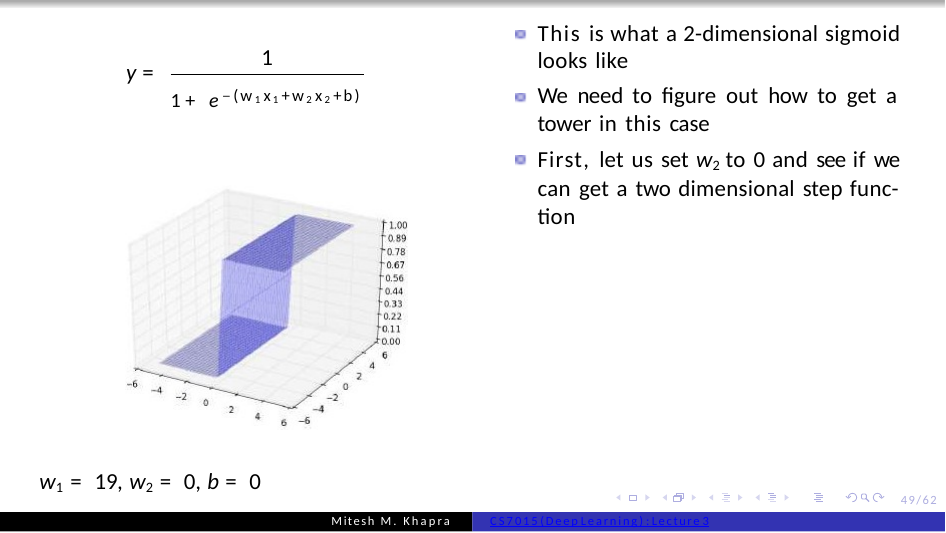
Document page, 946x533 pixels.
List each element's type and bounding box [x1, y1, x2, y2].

picture [515, 155, 527, 167]
text_box [898, 493, 941, 508]
slide_number [37, 471, 267, 511]
picture [0, 0, 945, 8]
text_box [123, 40, 369, 111]
text_box [531, 16, 912, 229]
picture [515, 92, 527, 104]
picture [515, 30, 527, 42]
picture [125, 185, 408, 430]
text_box [0, 511, 946, 532]
